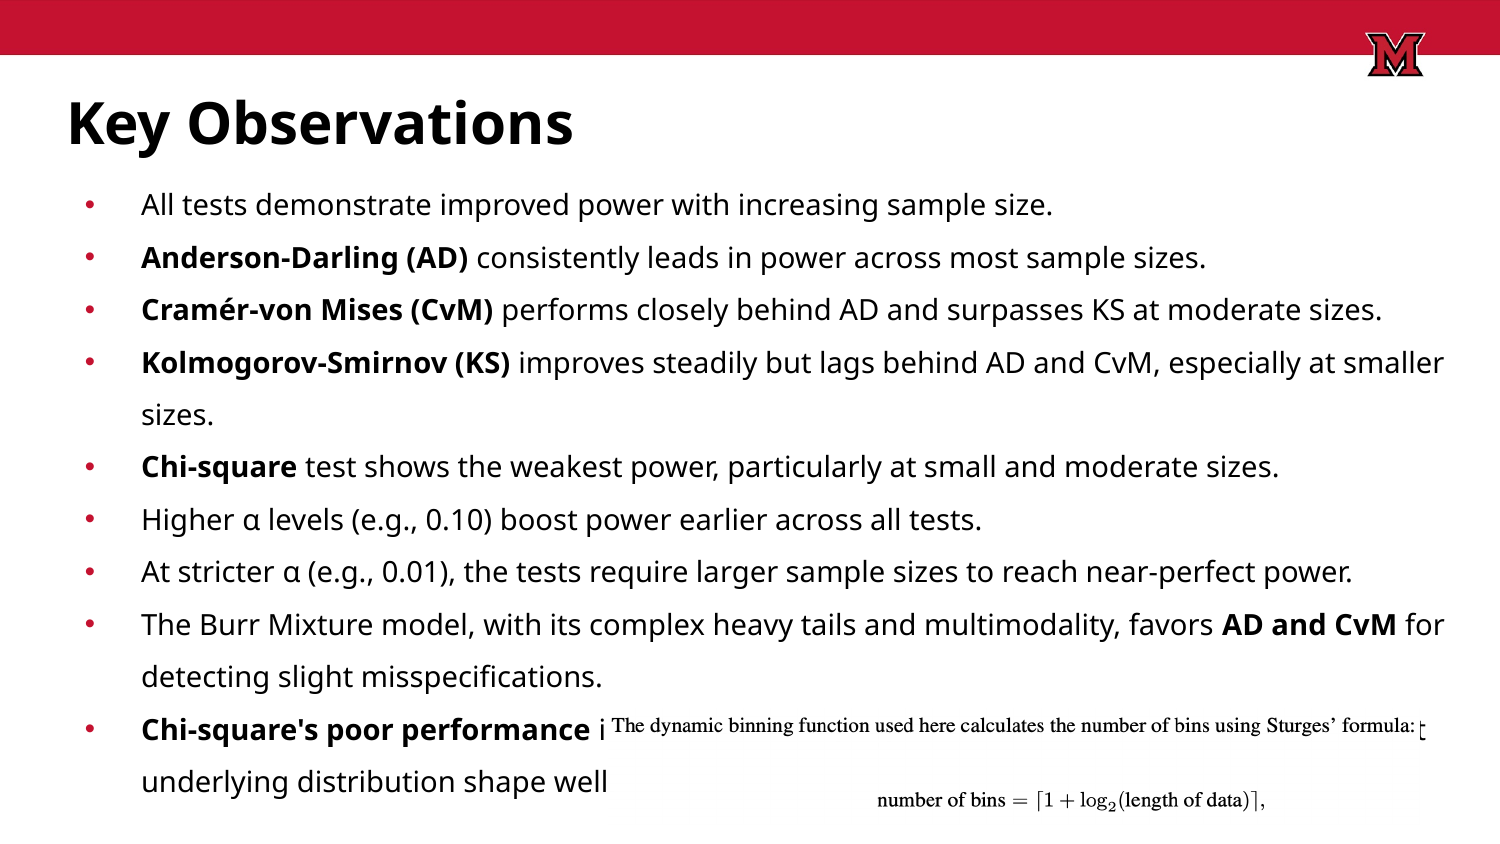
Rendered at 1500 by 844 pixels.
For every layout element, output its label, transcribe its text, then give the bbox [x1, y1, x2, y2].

text_box All tests demonstrate improved power with increasing sample size. Anderson-Darling (AD) consistently leads in power across most sample sizes. Cramér-von Mises (CvM) performs closely behind AD and surpasses KS at moderate sizes. Kolmogorov-Smirnov (KS) improves steadily but lags behind AD and CvM, especially at smaller sizes. Chi-square test shows the weakest power, particularly at small and moderate sizes. Higher α levels (e.g., 0.10) boost power earlier across all tests. At stricter α (e.g., 0.01), the tests require larger sample sizes to reach near-perfect power. The Burr Mixture model, with its complex heavy tails and multimodality, favors AD and CvM for detecting slight misspecifications. Chi-square's poor performance in this context highlights limitations when bins do not reflect underlying distribution shape well. [51, 154, 1478, 825]
picture [0, 0, 1500, 844]
title Key Observations [51, 71, 1449, 154]
